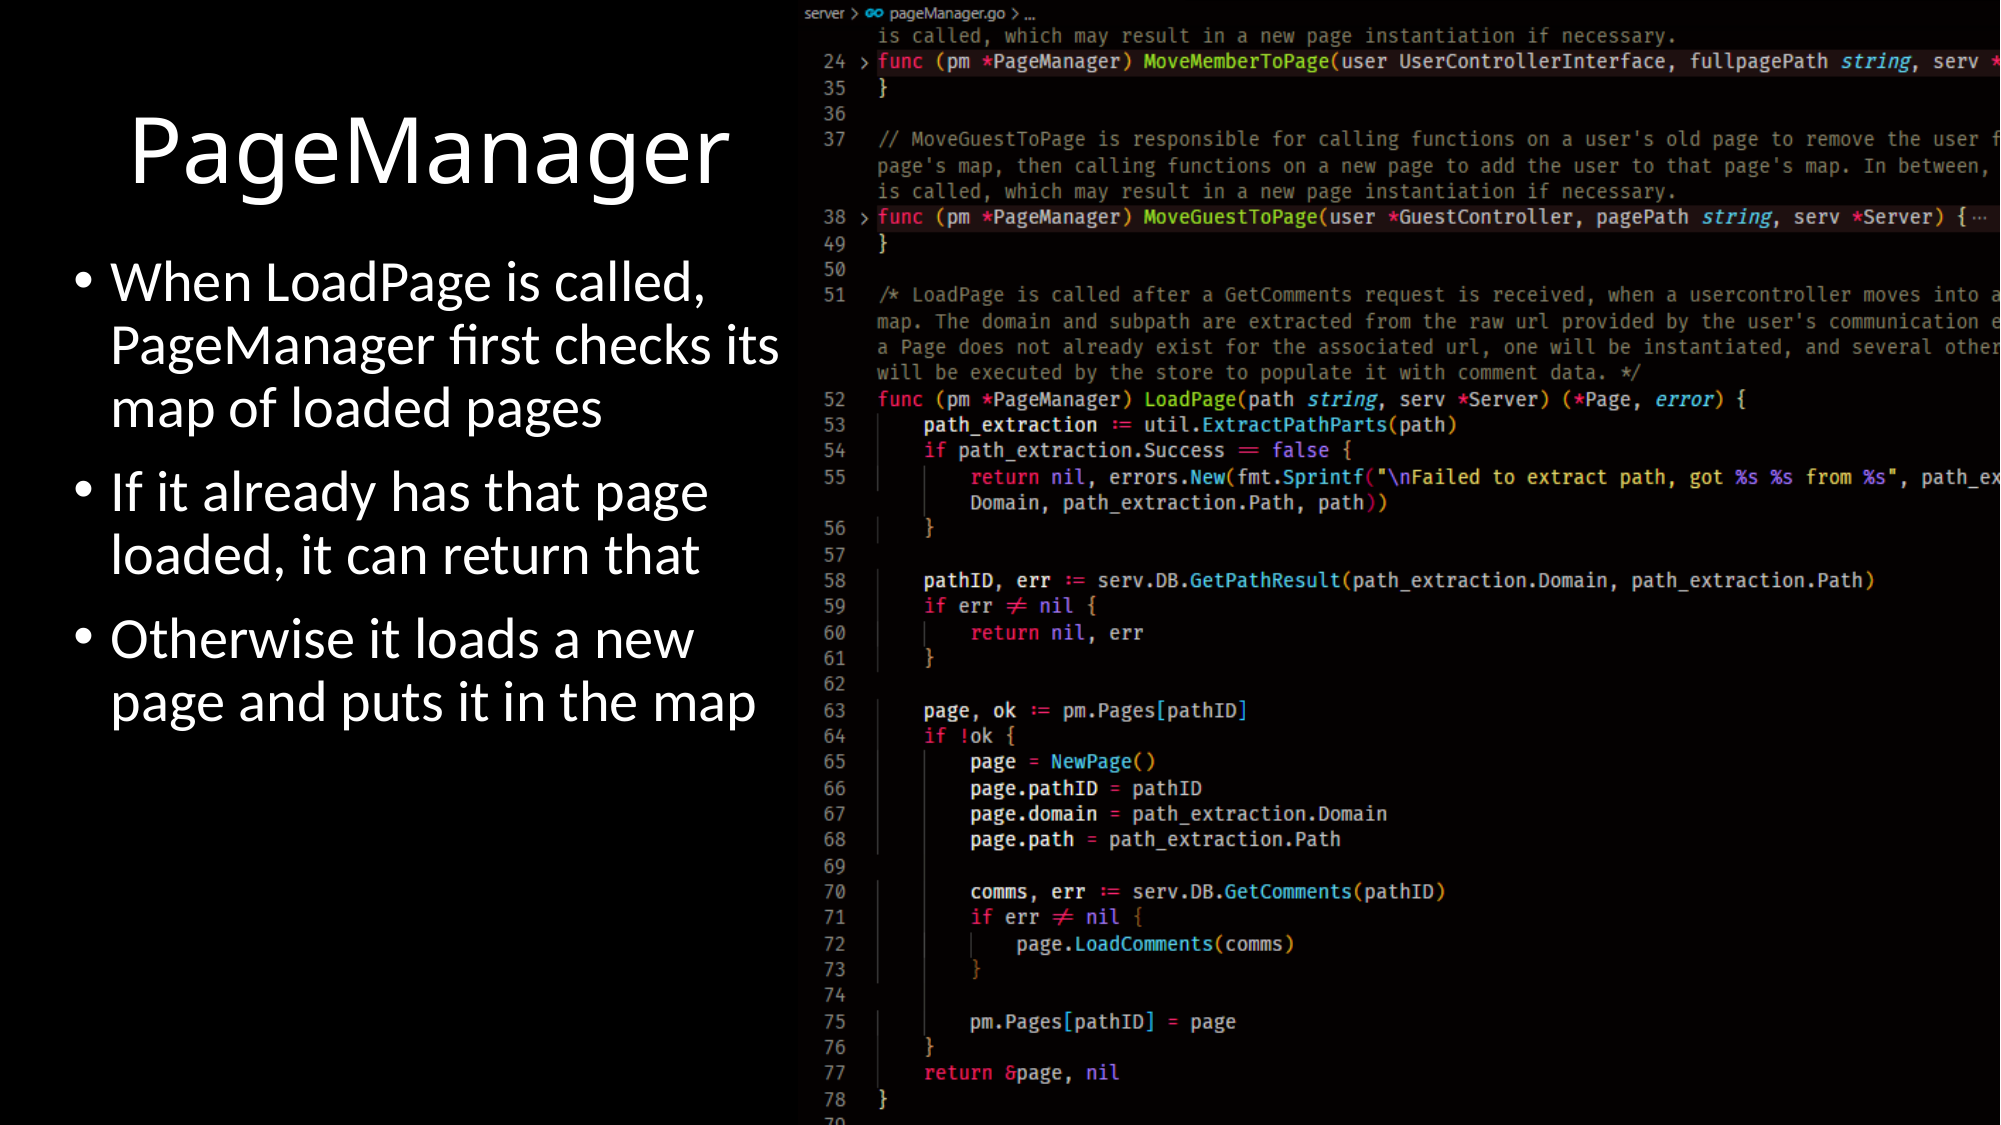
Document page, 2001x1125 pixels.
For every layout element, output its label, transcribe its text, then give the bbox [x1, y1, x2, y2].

list When LoadPage is called, PageManager first checks its map of loaded pages If it already has that page loaded, it can return that Otherwise it loads a new page and puts it in the map [58, 243, 798, 1016]
title PageManager [112, 45, 798, 243]
picture [798, 0, 2000, 1125]
